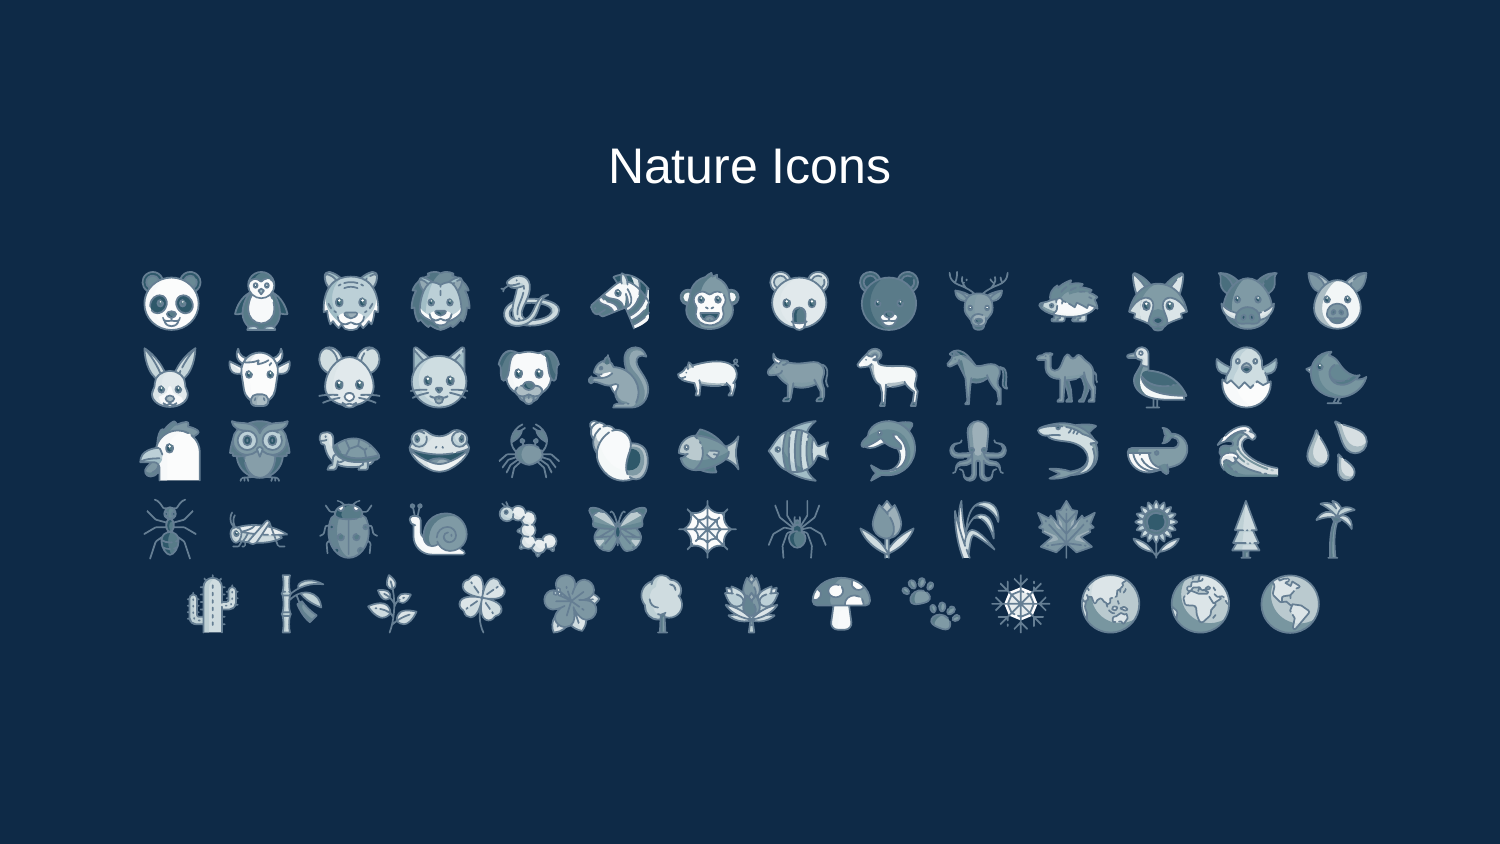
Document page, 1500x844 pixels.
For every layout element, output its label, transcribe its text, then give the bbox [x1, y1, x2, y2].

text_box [586, 419, 651, 482]
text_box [1257, 574, 1321, 634]
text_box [496, 500, 560, 558]
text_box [1126, 426, 1189, 476]
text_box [1167, 573, 1231, 634]
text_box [1127, 272, 1189, 332]
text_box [587, 346, 652, 409]
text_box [497, 423, 561, 479]
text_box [953, 499, 1001, 559]
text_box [1036, 499, 1097, 559]
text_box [1307, 271, 1368, 330]
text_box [229, 511, 289, 548]
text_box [857, 270, 920, 332]
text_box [458, 573, 507, 634]
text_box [589, 272, 651, 330]
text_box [723, 573, 780, 634]
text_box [676, 358, 740, 397]
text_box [143, 347, 197, 409]
text_box Nature Icons [171, 118, 1328, 198]
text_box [639, 573, 685, 634]
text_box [948, 419, 1008, 482]
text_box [227, 347, 292, 408]
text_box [860, 419, 918, 482]
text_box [186, 573, 239, 634]
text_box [859, 499, 915, 559]
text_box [318, 431, 381, 471]
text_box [543, 573, 601, 634]
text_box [990, 573, 1051, 634]
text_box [408, 428, 471, 473]
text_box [677, 499, 738, 559]
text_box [945, 349, 1009, 406]
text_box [319, 270, 382, 332]
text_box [317, 346, 382, 409]
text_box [139, 420, 201, 482]
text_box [1216, 424, 1279, 477]
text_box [1036, 422, 1099, 480]
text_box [766, 352, 830, 403]
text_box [280, 573, 325, 634]
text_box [811, 576, 872, 631]
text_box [139, 270, 202, 332]
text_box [588, 506, 648, 553]
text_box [410, 270, 471, 331]
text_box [1230, 499, 1261, 559]
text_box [1315, 499, 1357, 559]
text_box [1305, 420, 1369, 482]
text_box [142, 498, 198, 560]
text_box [499, 274, 561, 328]
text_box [497, 349, 561, 406]
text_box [1132, 499, 1181, 559]
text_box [678, 271, 740, 331]
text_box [408, 503, 468, 556]
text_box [409, 346, 469, 409]
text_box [318, 499, 379, 559]
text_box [901, 577, 962, 631]
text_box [233, 270, 289, 332]
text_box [1077, 573, 1142, 634]
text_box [677, 428, 740, 474]
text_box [1038, 279, 1099, 323]
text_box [767, 270, 830, 332]
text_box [1217, 271, 1278, 330]
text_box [1304, 350, 1368, 405]
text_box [1035, 351, 1099, 403]
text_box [228, 420, 291, 482]
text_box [1213, 346, 1280, 409]
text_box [767, 499, 828, 559]
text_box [767, 419, 830, 482]
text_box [856, 347, 919, 408]
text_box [366, 573, 418, 634]
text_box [1125, 346, 1188, 409]
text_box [948, 270, 1009, 331]
